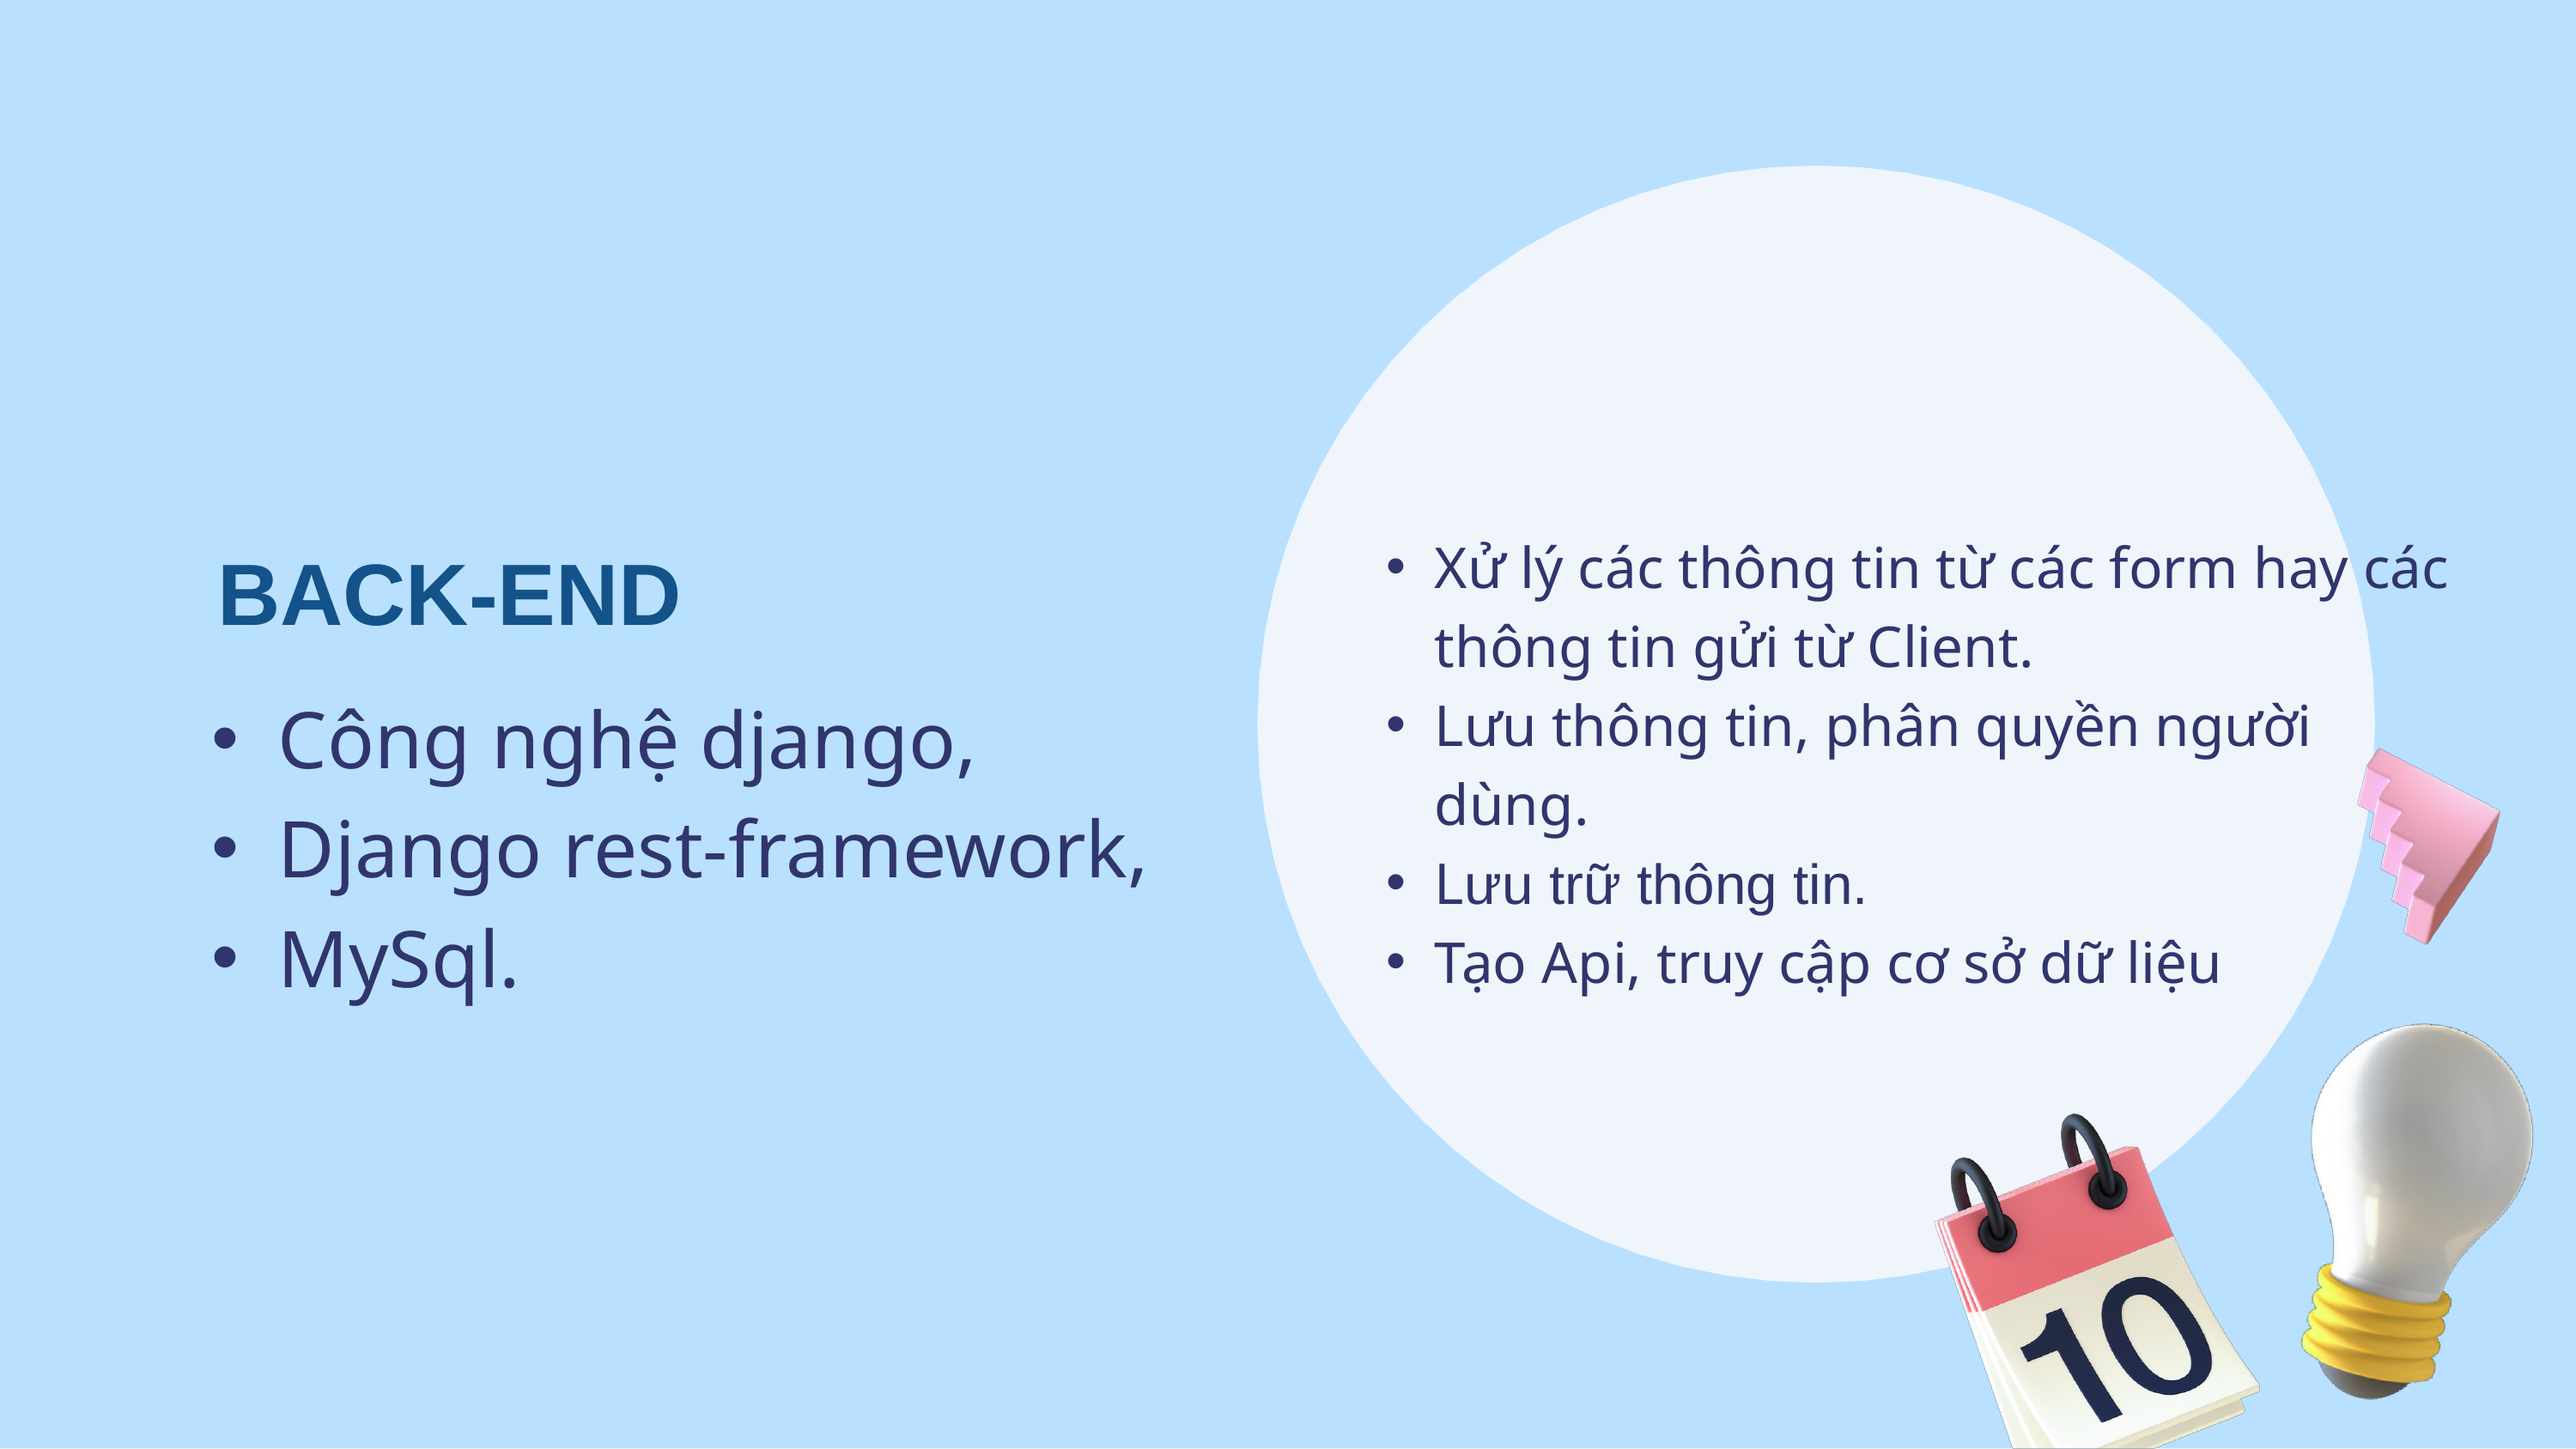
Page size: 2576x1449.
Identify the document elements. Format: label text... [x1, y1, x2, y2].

text_box [2240, 1003, 2576, 1412]
text_box [2298, 724, 2524, 949]
text_box Xử lý các thông tin từ các form hay các thông tin gửi từ Client. Lưu thông tin, phân quyền người dùng. Lưu trữ thông tin. Tạo Api, truy cập cơ sở dữ liệu [1339, 520, 2476, 809]
text_box [1934, 1113, 2260, 1449]
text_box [144, 531, 1232, 1077]
text_box [0, 0, 2576, 1449]
text_box [1257, 165, 2336, 1283]
